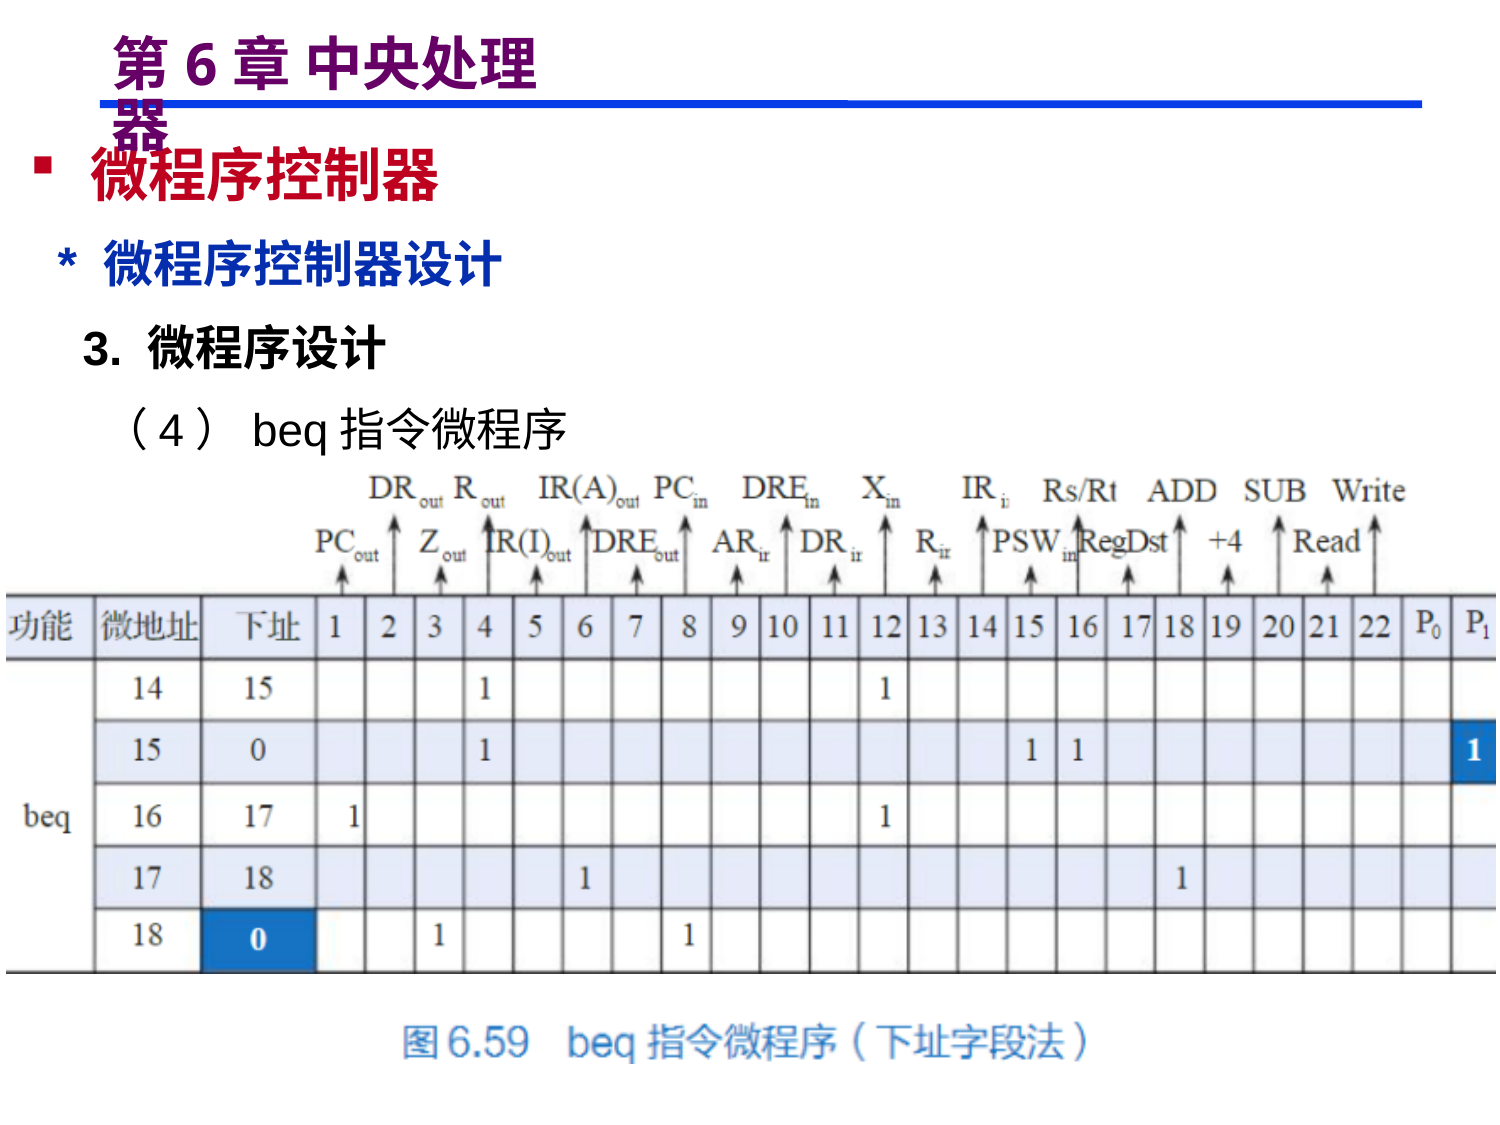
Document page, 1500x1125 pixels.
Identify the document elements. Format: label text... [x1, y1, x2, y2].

picture [6, 470, 1496, 974]
title 第6章 中央处理器 [100, 32, 593, 230]
subtitle 微程序控制器 * 微程序控制器设计 3. 微程序设计 （4）beq指令微程序 [14, 129, 1486, 469]
picture [392, 1014, 1092, 1065]
